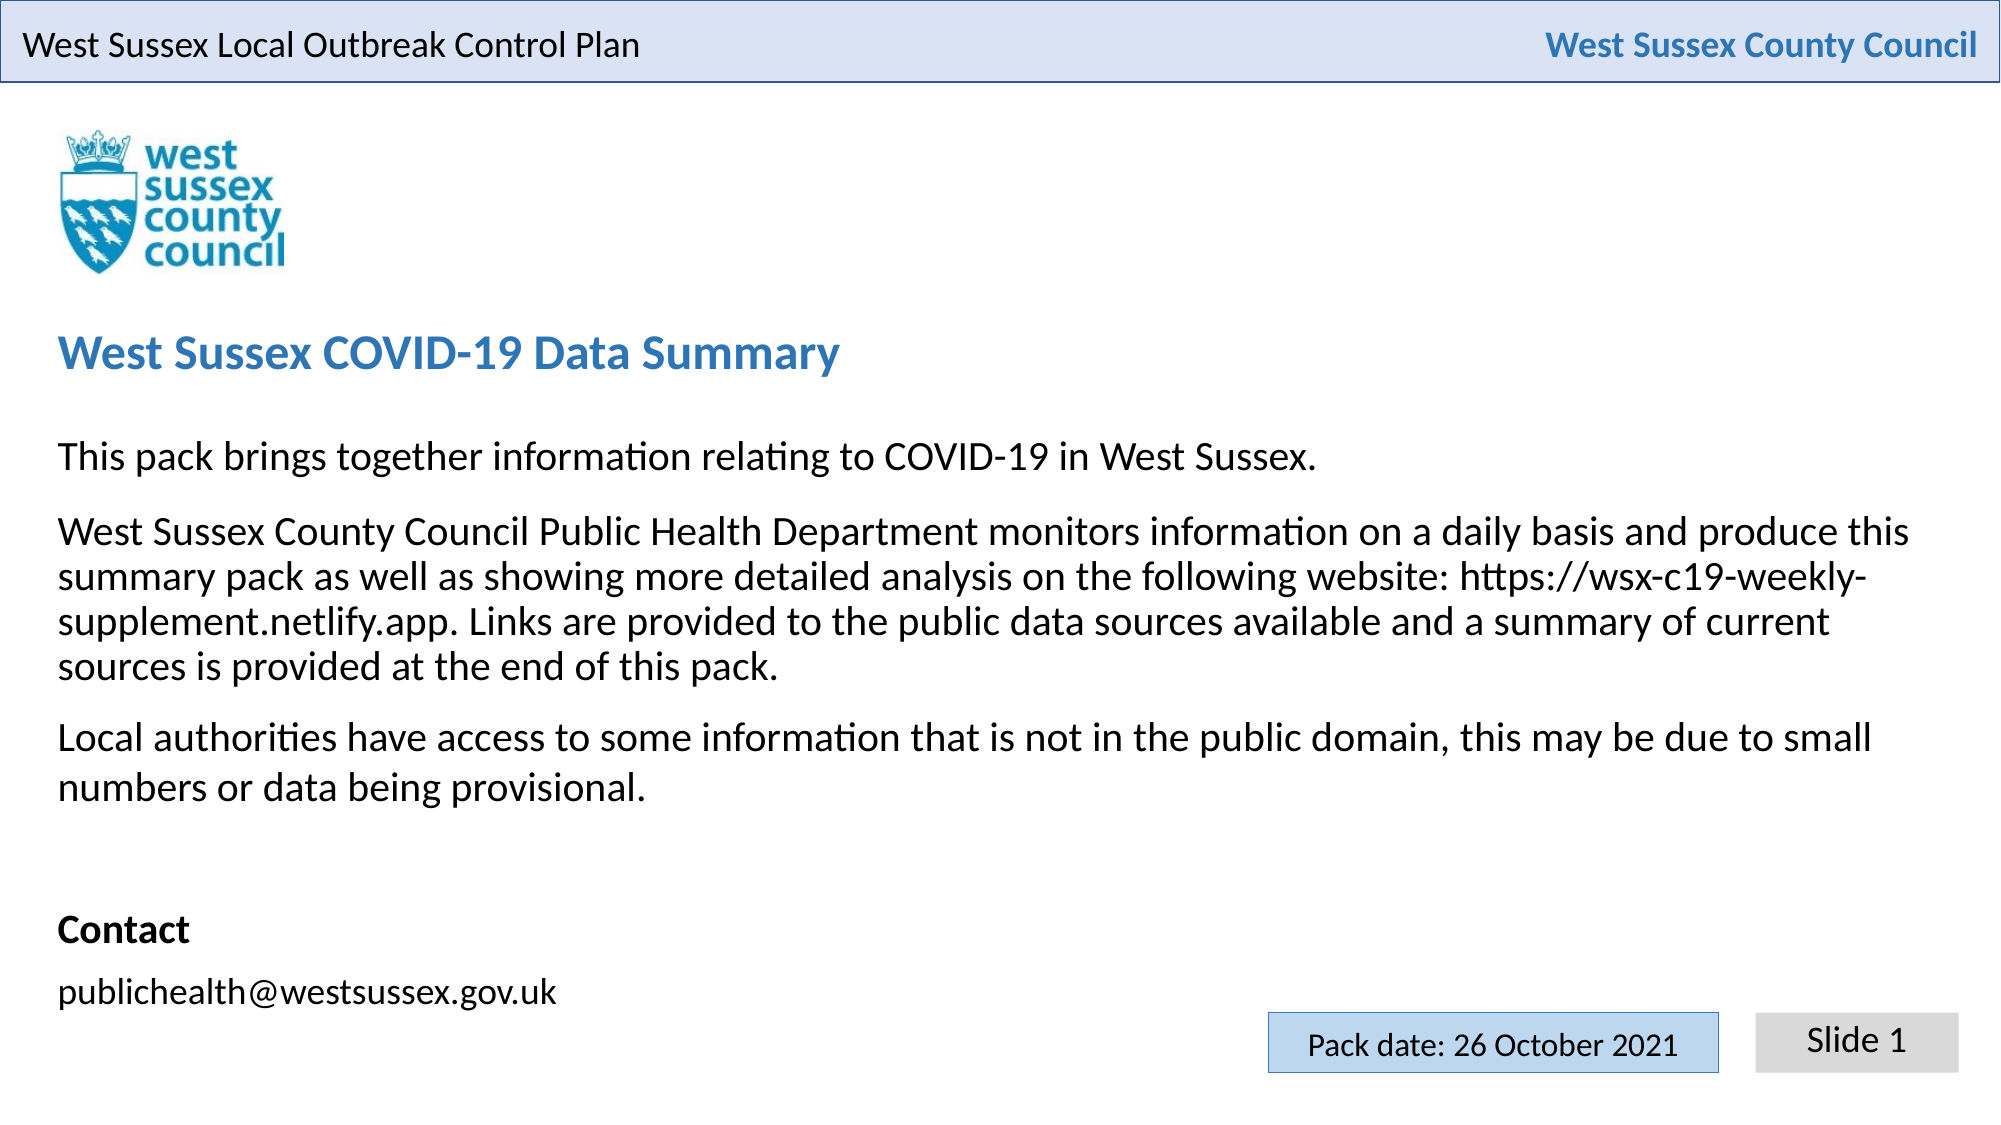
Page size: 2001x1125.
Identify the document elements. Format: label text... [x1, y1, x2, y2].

picture [59, 129, 284, 276]
list publichealth@westsussex.gov.uk [42, 964, 603, 1020]
list West Sussex COVID-19 Data Summary [42, 318, 1128, 394]
list Contact [42, 900, 496, 964]
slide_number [1268, 1012, 1719, 1073]
list Slide 1 [1755, 1012, 1959, 1073]
list This pack brings together information relating to COVID-19 in West Sussex. West Sussex County Council Public Health Department monitors information on a daily basis and produce this summary pack as well as showing more detailed analysis on the following website: https://wsx-c19-weekly-supplement.netlify.app. Links are provided to the public data sources available and a summary of current sources is provided at the end of this pack. Local authorities have access to some information that is not in the public domain, this may be due to small numbers or data being provisional. [42, 427, 1928, 817]
